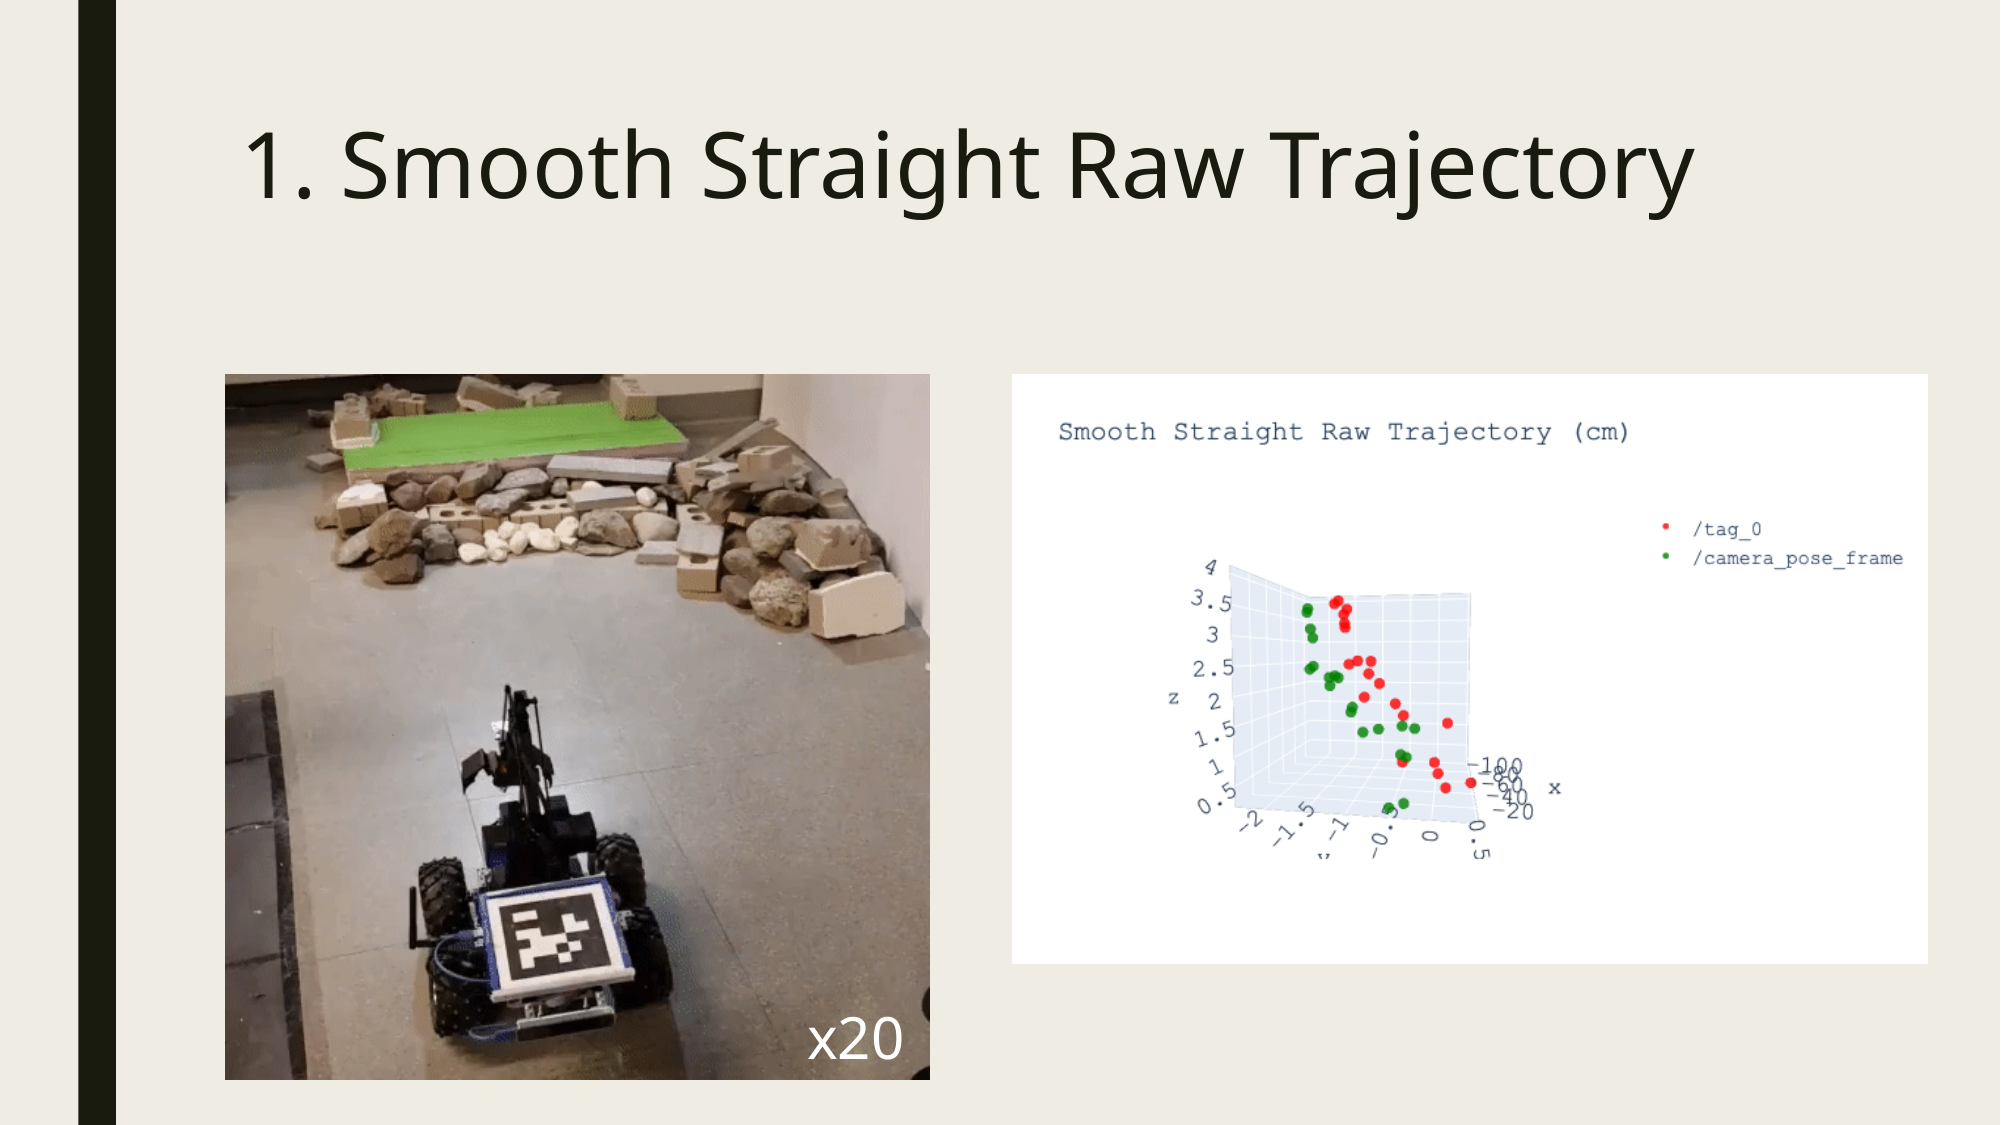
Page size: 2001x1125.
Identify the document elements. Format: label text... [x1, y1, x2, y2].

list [224, 374, 930, 1080]
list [1012, 374, 1928, 964]
title 1. Smooth Straight Raw Trajectory [225, 112, 1800, 357]
